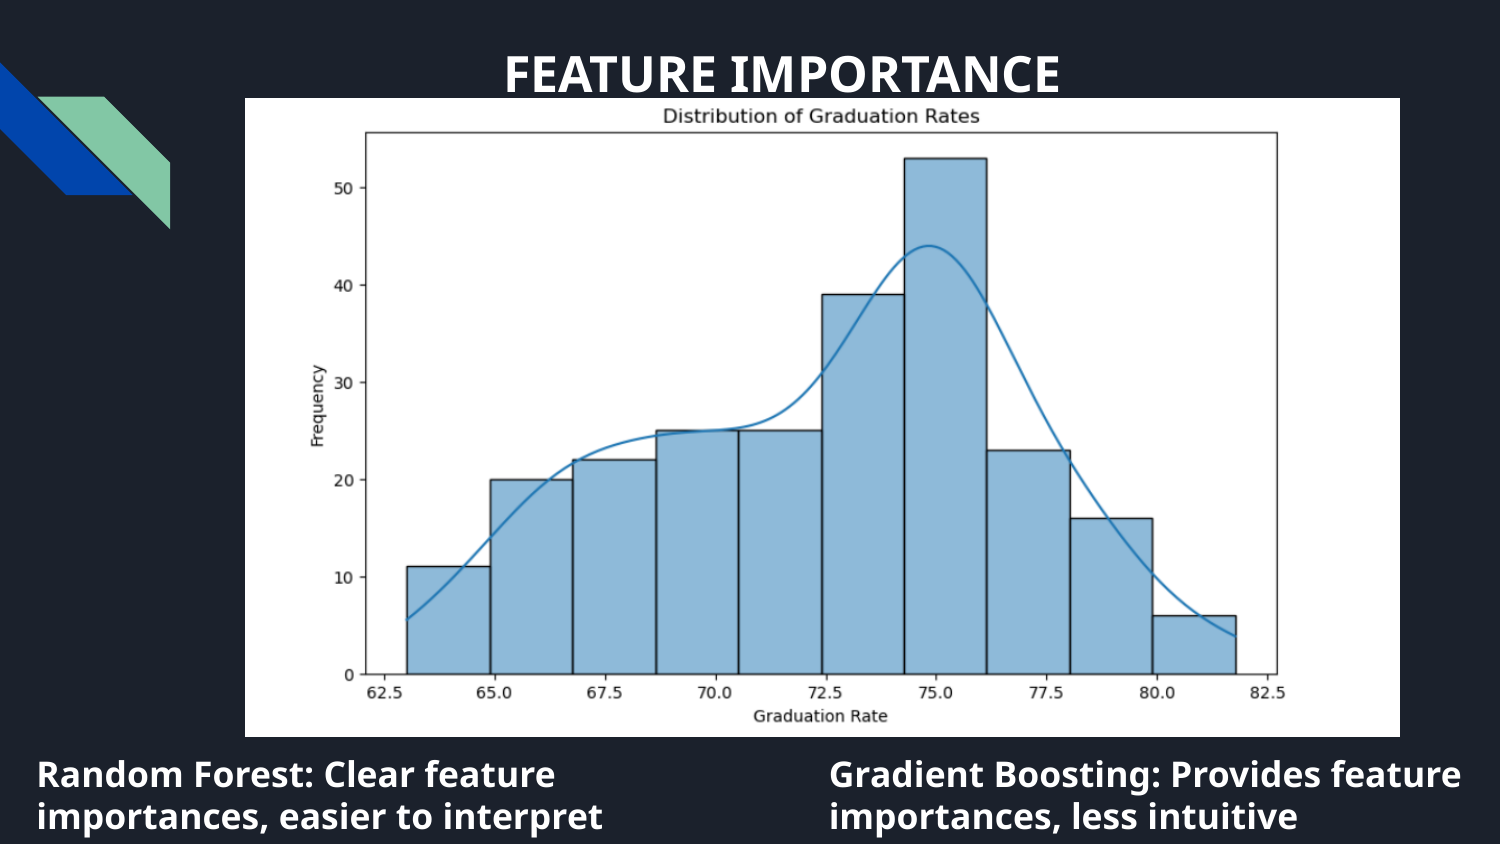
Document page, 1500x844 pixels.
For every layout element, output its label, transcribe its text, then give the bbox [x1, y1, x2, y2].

list Random Forest: Clear feature importances, easier to interpret [21, 736, 750, 830]
title FEATURE IMPORTANCE [165, 27, 1400, 273]
picture [245, 98, 1401, 737]
list Gradient Boosting: Provides feature importances, less intuitive [813, 736, 1479, 830]
